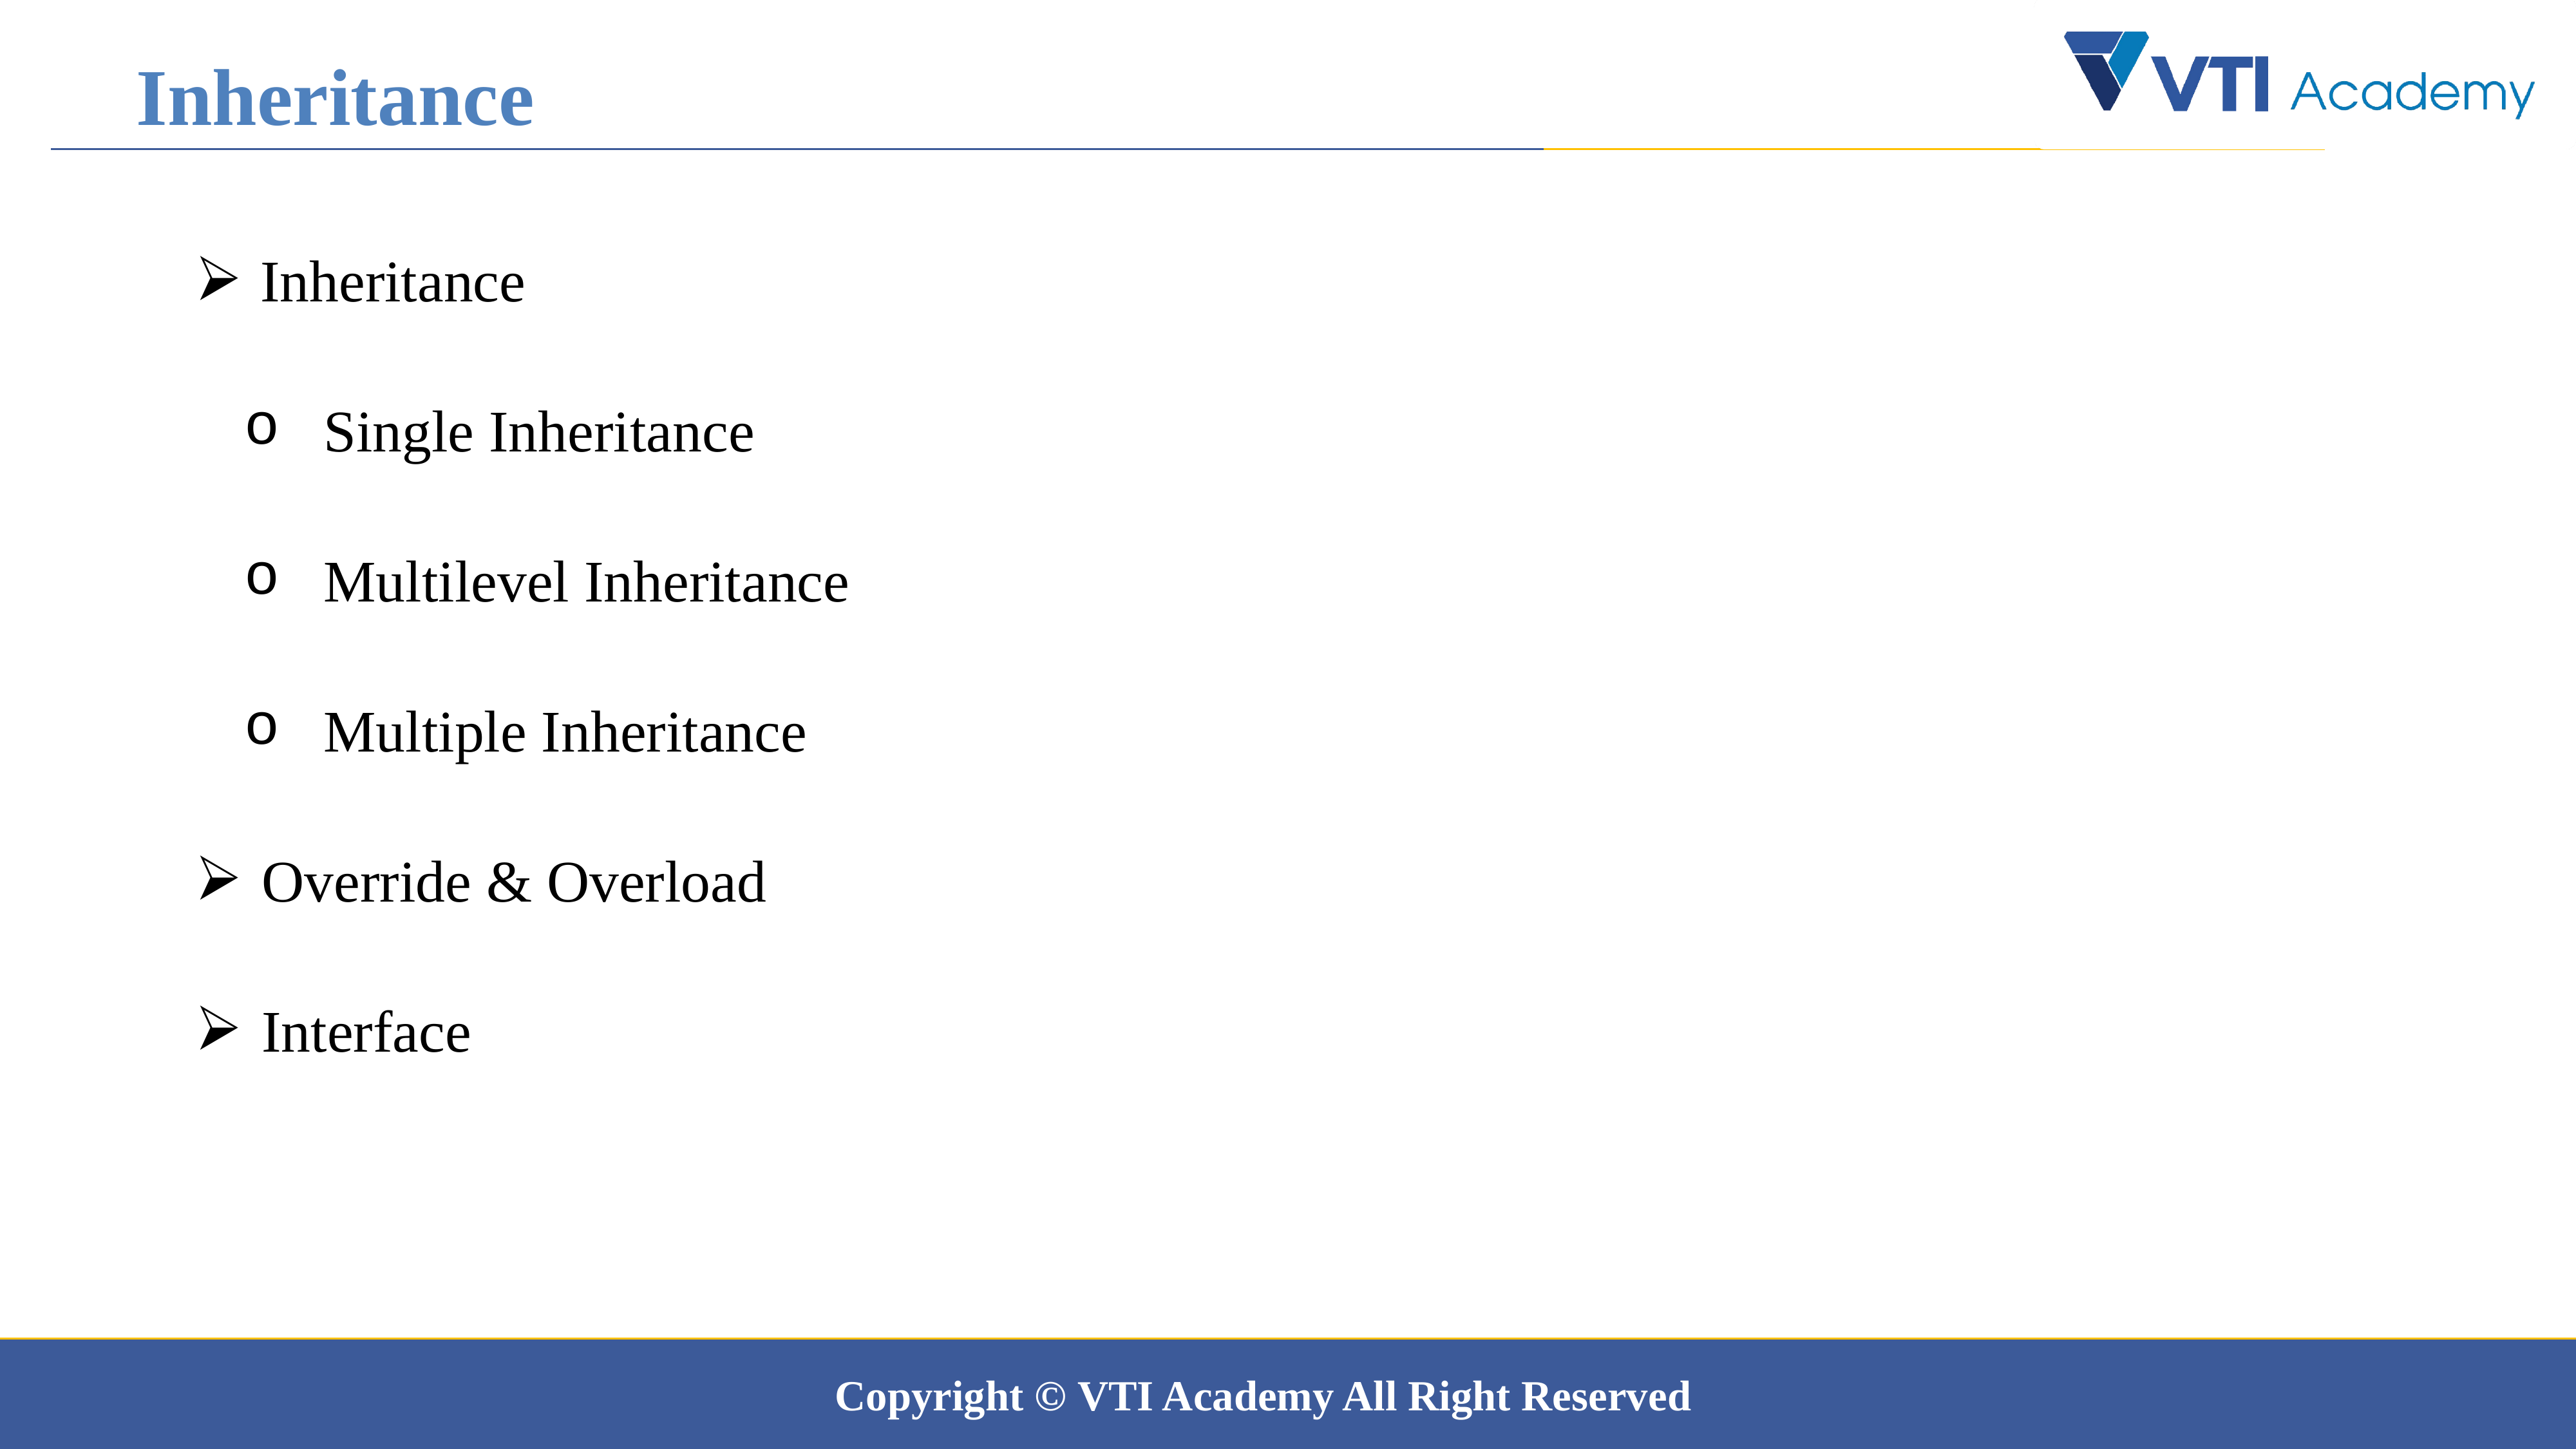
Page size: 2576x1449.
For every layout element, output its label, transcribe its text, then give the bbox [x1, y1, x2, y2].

picture [2034, 0, 2576, 149]
text_box Inheritance Single Inheritance Multilevel Inheritance Multiple Inheritance Override & Overload Interface [187, 238, 1018, 1168]
text_box Inheritance [126, 60, 996, 126]
